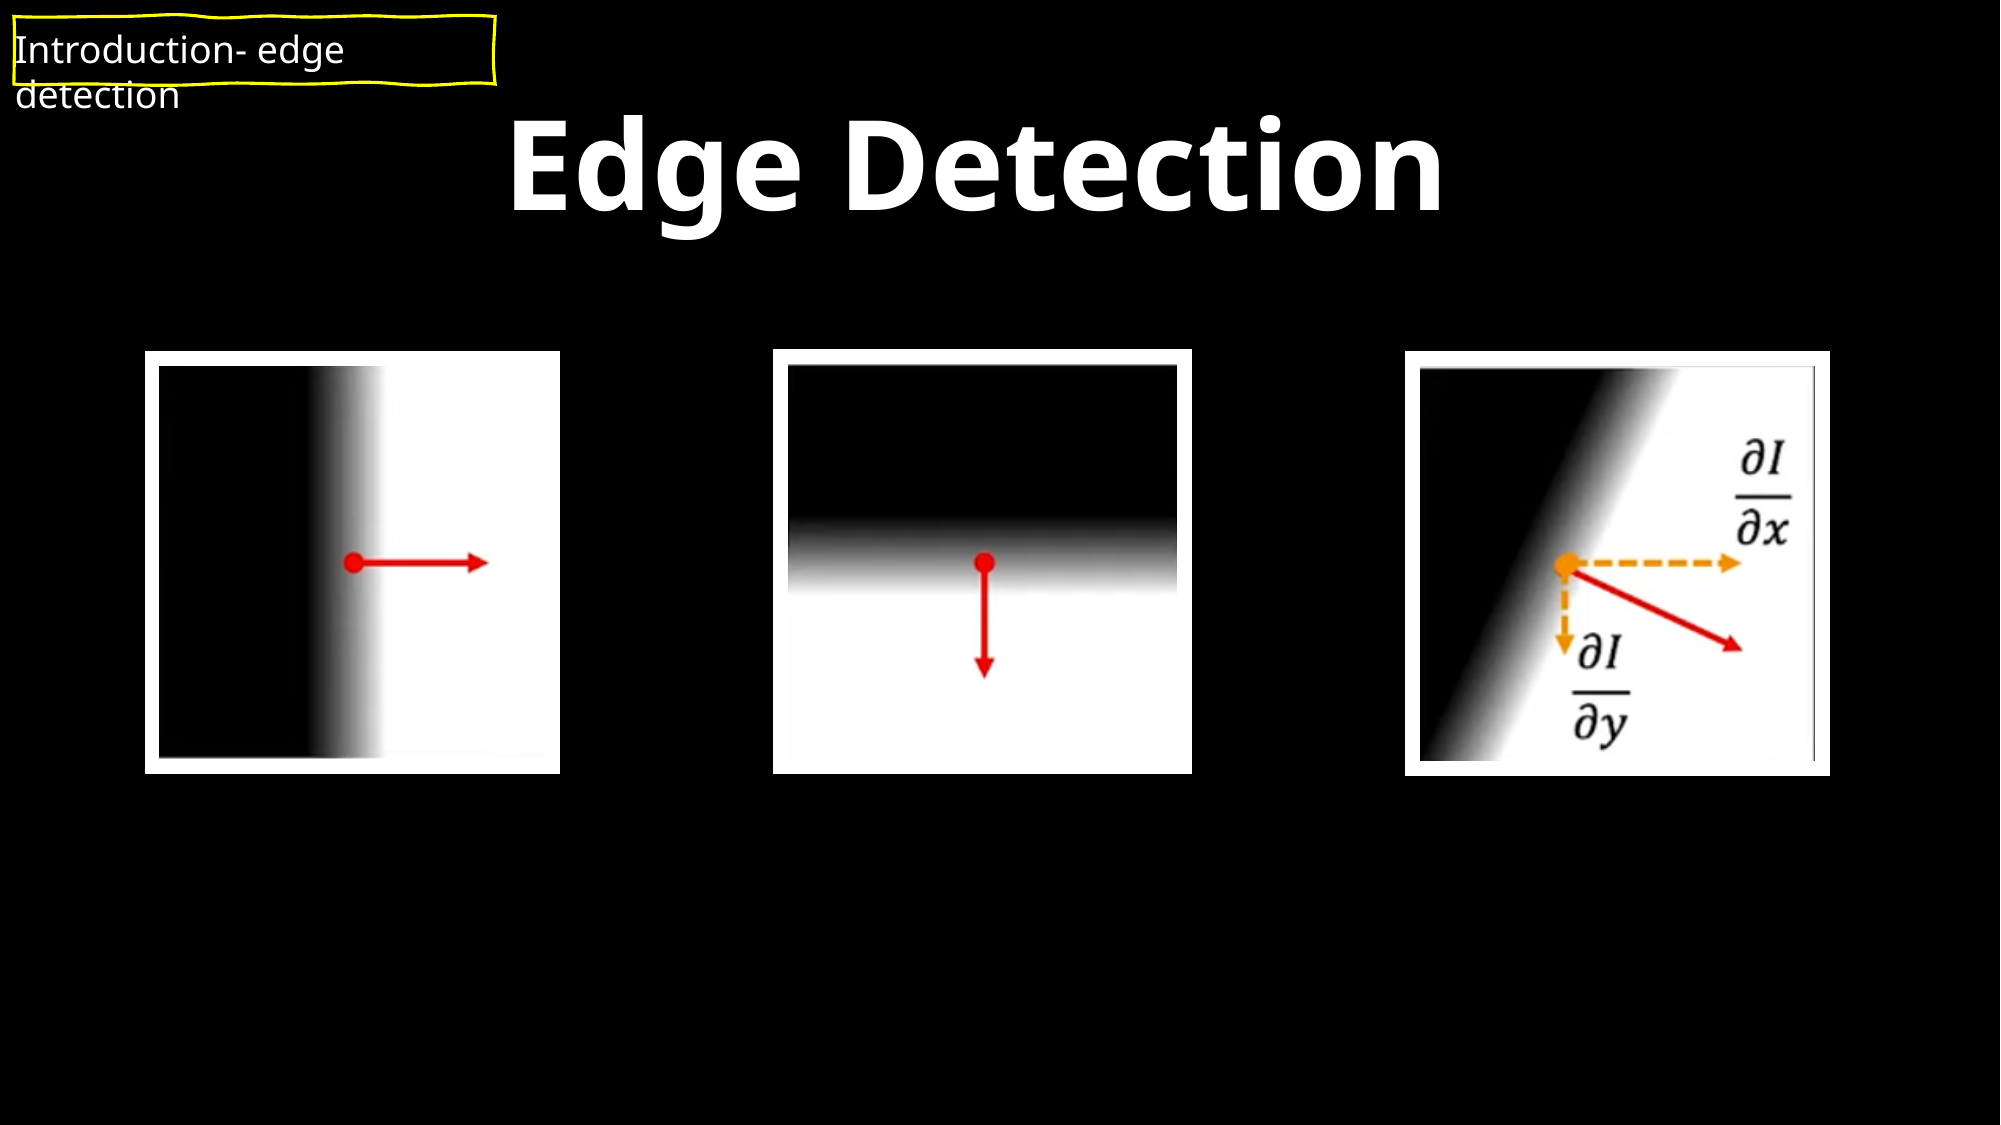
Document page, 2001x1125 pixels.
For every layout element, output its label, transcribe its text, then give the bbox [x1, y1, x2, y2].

text_box Introduction- edge detection [0, 19, 523, 124]
picture [158, 365, 546, 760]
text_box Edge Detection [212, 62, 1741, 245]
text_box [12, 13, 497, 87]
picture [787, 363, 1178, 760]
picture [1419, 365, 1816, 762]
